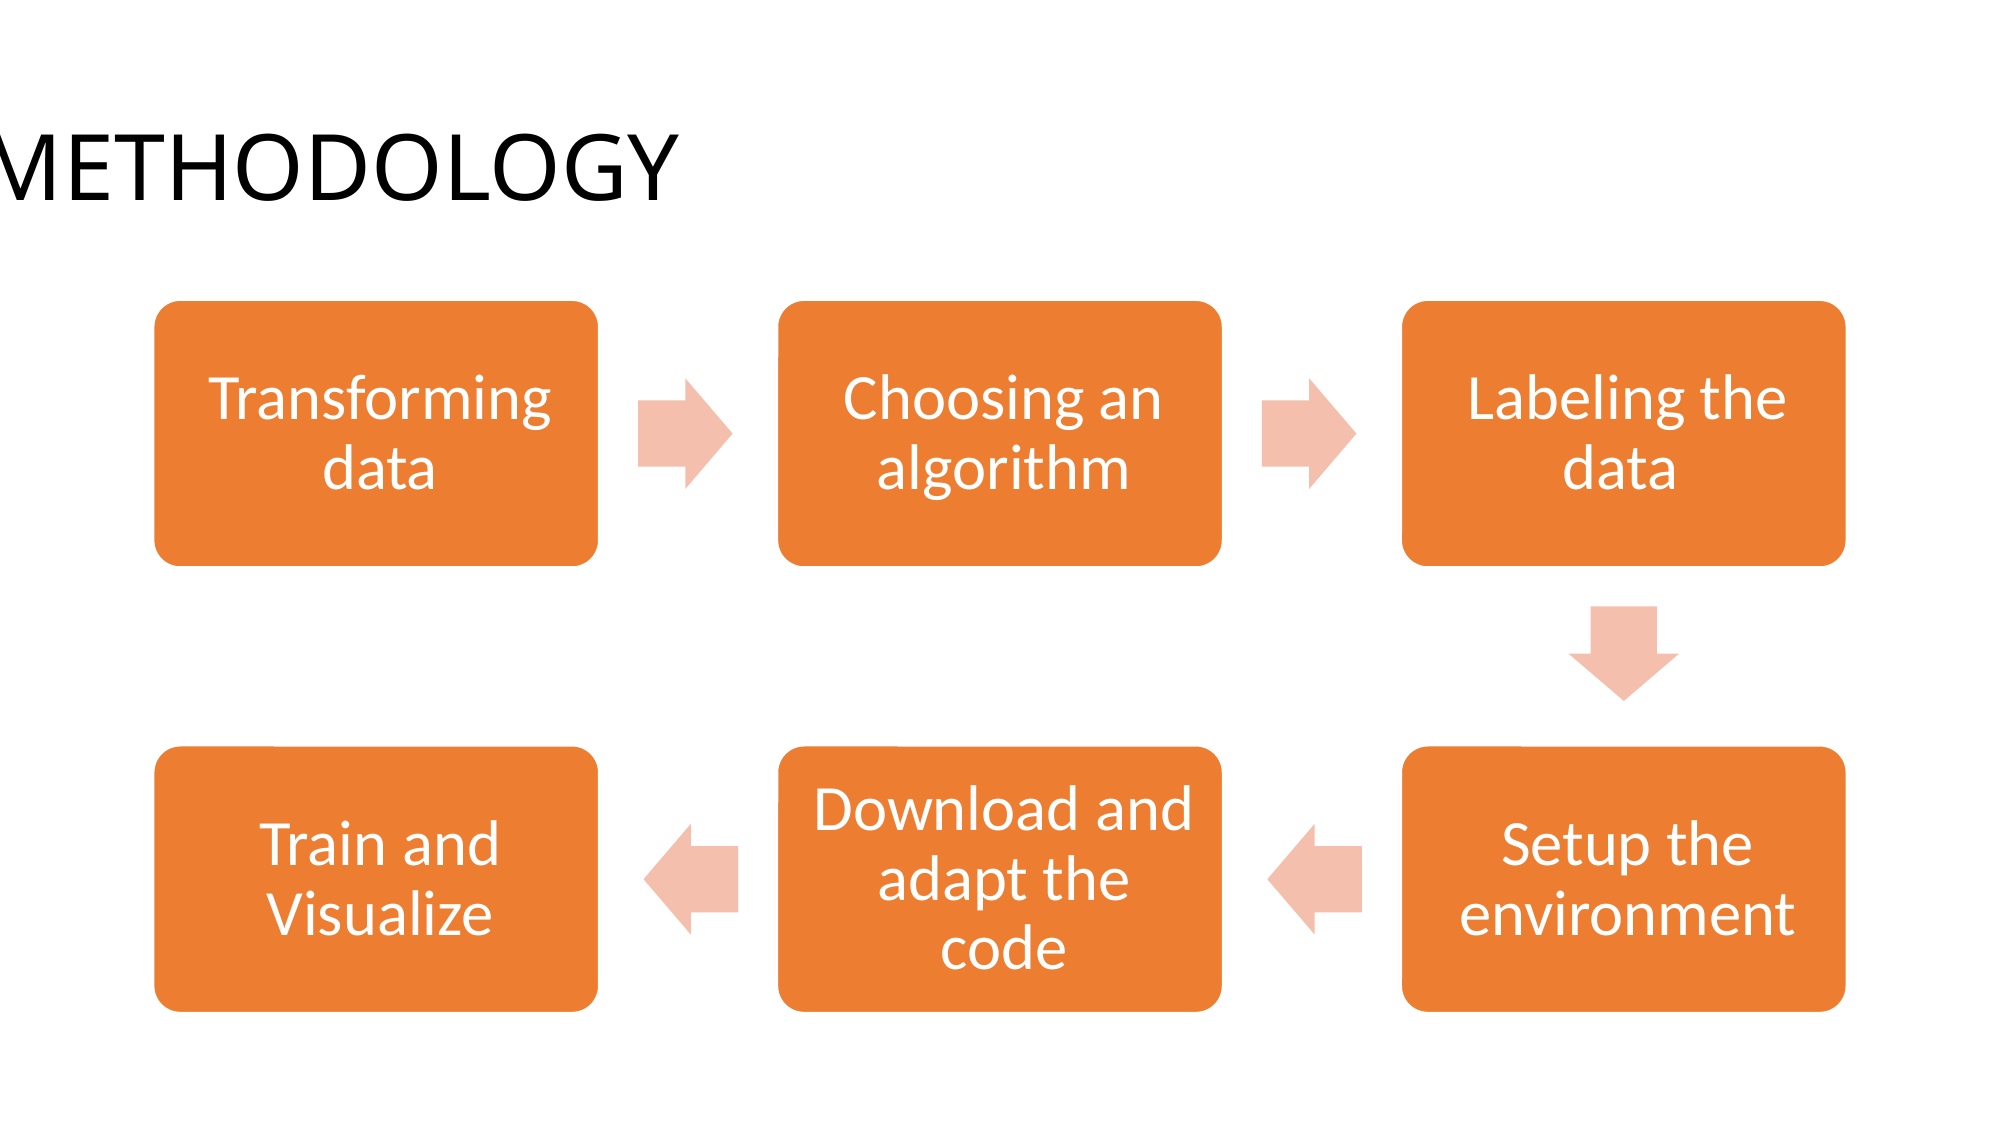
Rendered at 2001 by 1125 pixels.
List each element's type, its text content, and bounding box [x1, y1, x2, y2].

title METHODOLOGY [0, 61, 1690, 280]
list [137, 299, 1863, 1014]
